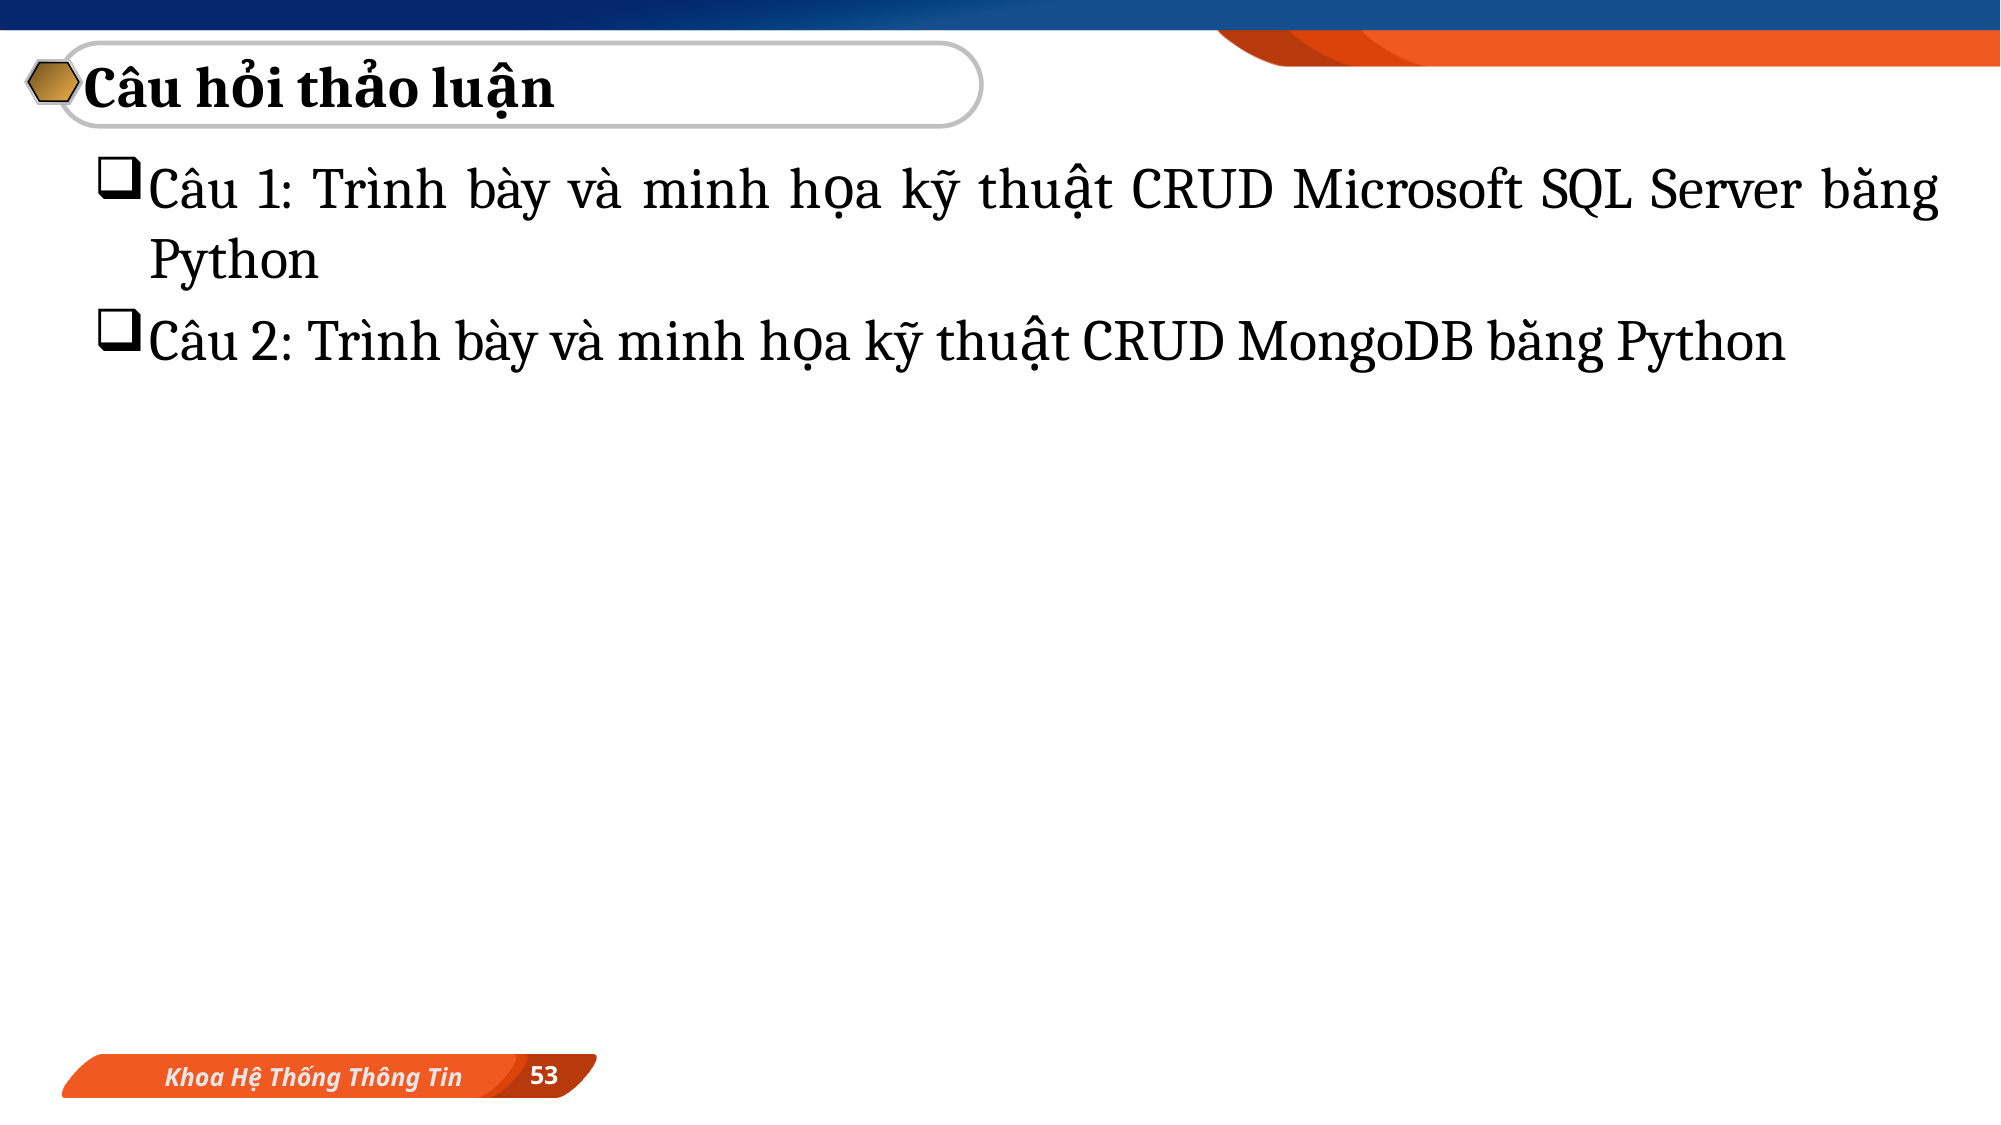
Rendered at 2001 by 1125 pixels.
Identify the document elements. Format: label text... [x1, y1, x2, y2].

picture [34, 1017, 624, 1125]
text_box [24, 42, 982, 127]
footer Khoa Hệ Thống Thông Tin [119, 1054, 508, 1098]
text_box Câu 1: Trình bày và minh họa kỹ thuật CRUD Microsoft SQL Server bằng Python Câu 2: Trình bày và minh họa kỹ thuật CRUD MongoDB bằng Python [78, 143, 1954, 279]
picture [0, 0, 2001, 71]
slide_number 53 [508, 1046, 574, 1106]
